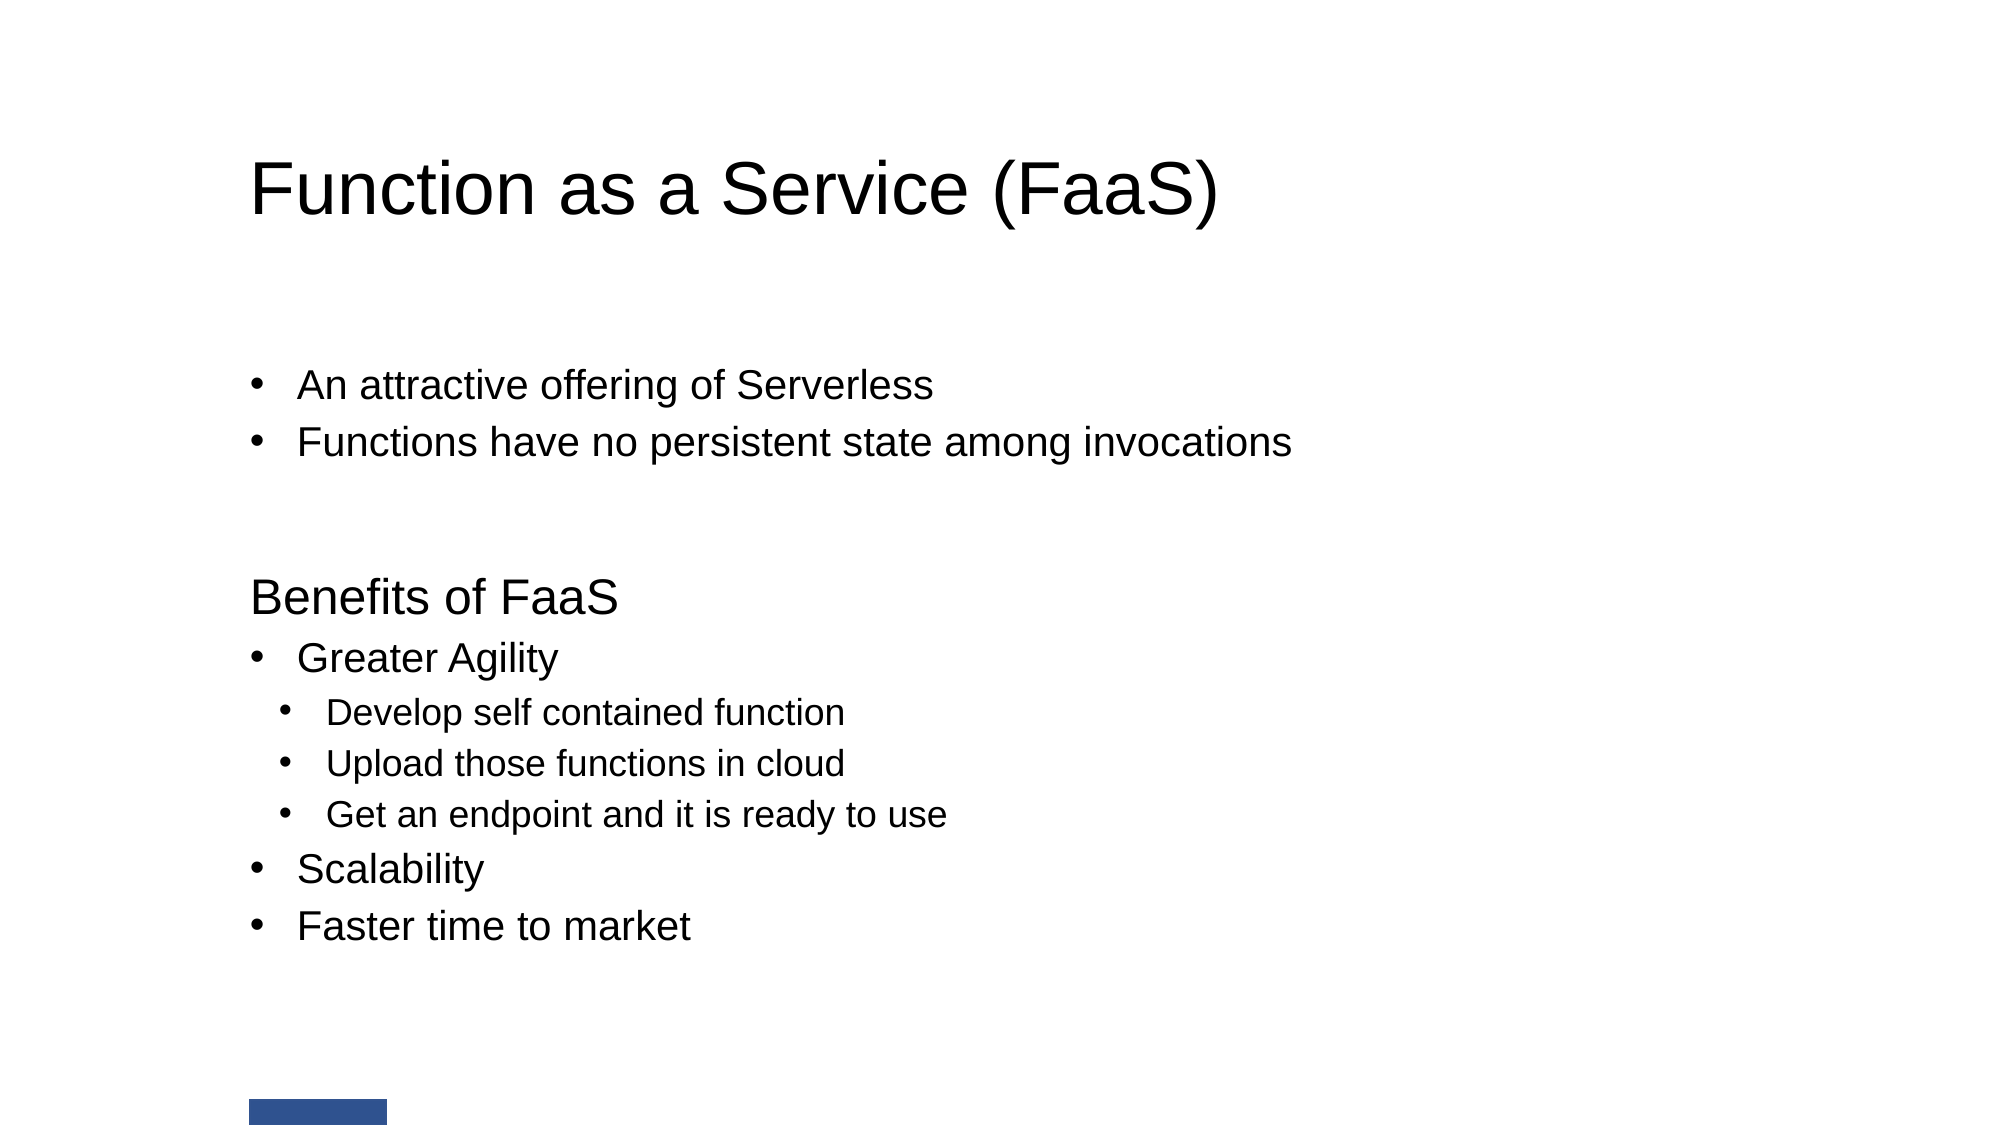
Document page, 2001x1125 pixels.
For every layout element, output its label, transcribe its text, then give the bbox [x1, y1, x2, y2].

list An attractive offering of Serverless Functions have no persistent state among invocations Benefits of FaaS Greater Agility Develop self contained function Upload those functions in cloud Get an endpoint and it is ready to use Scalability Faster time to market [249, 350, 1698, 988]
text_box [249, 1099, 387, 1125]
title Function as a Service (FaaS) [249, 163, 1931, 231]
